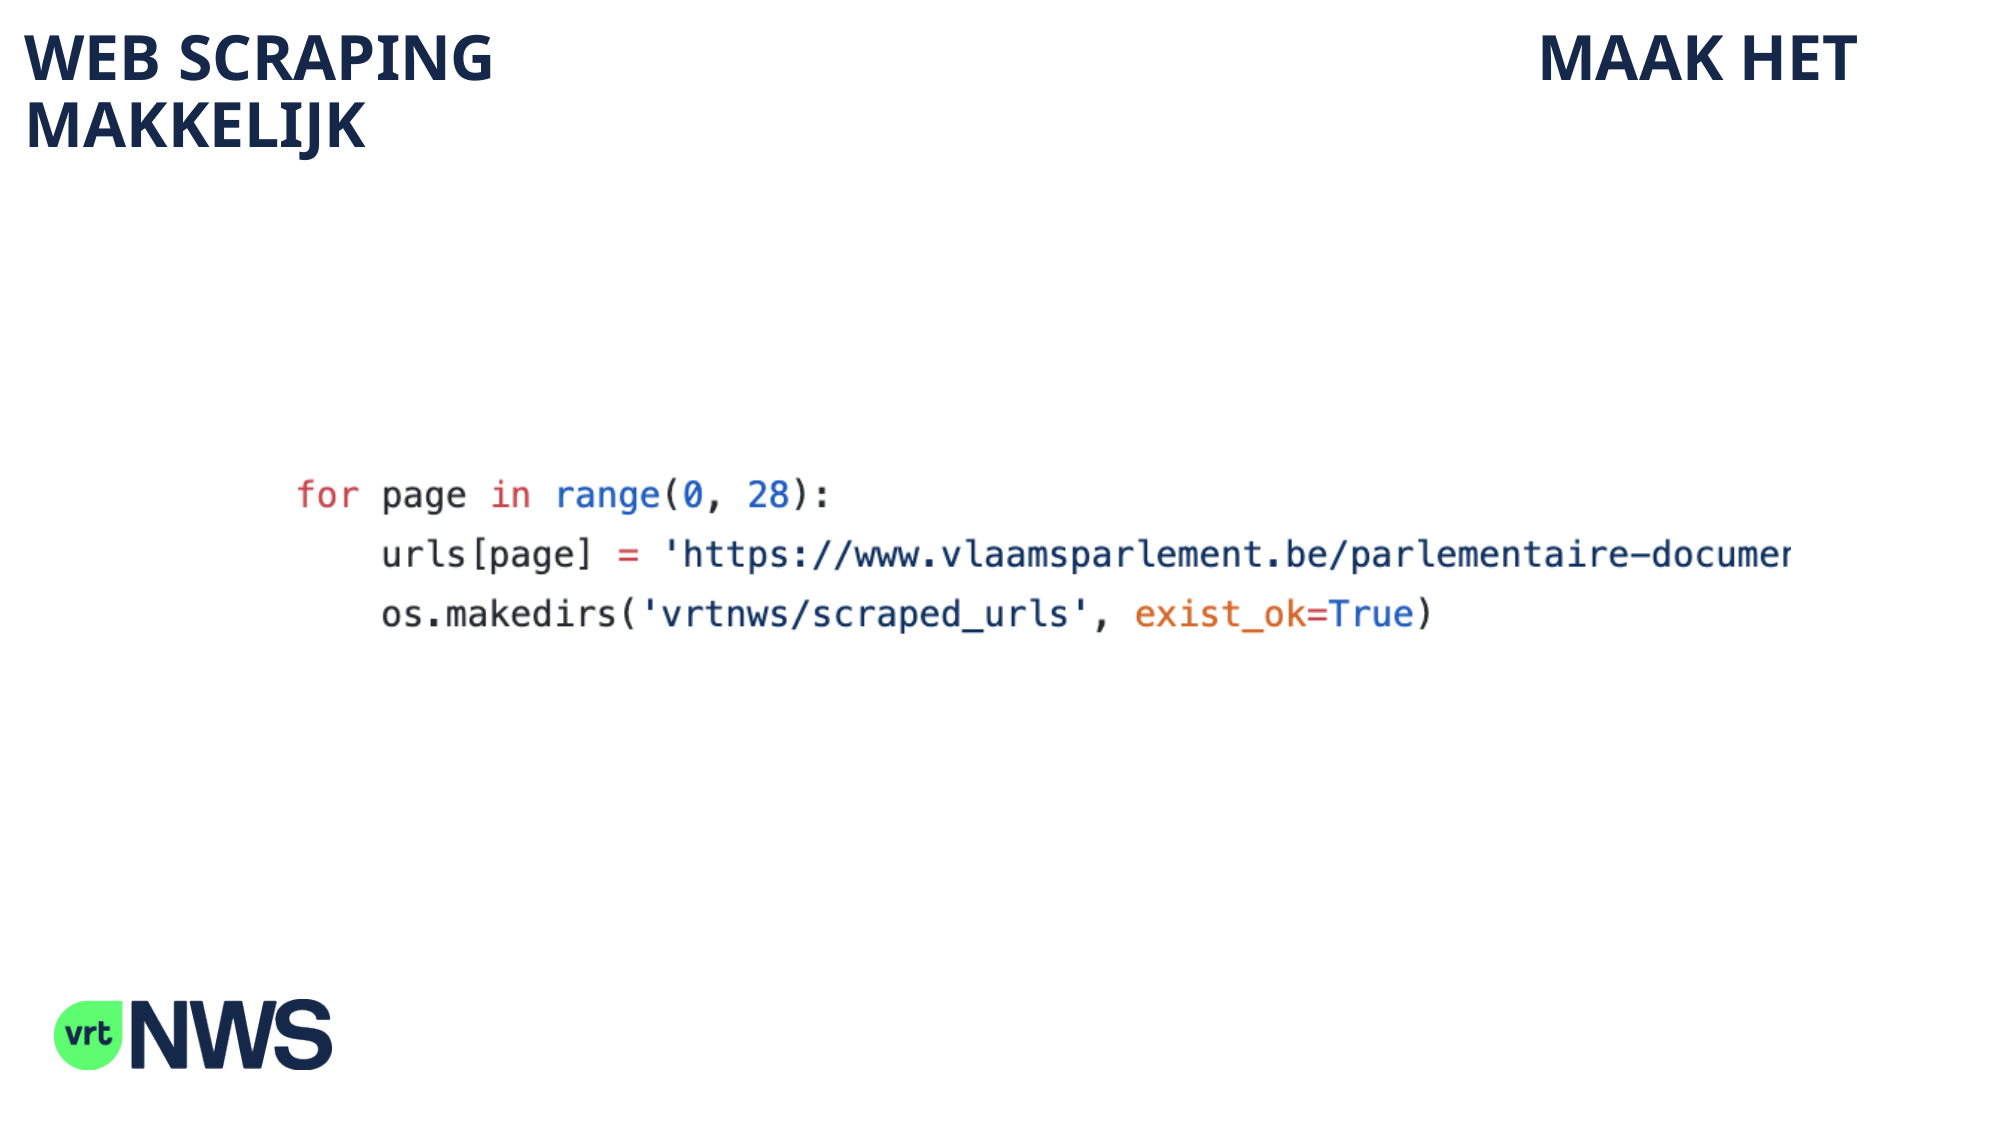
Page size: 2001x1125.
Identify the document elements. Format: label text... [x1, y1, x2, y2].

picture [209, 427, 1791, 698]
picture [54, 999, 332, 1070]
title WEB SCRAPING MAAK HET MAKKELIJK [24, 26, 1973, 90]
